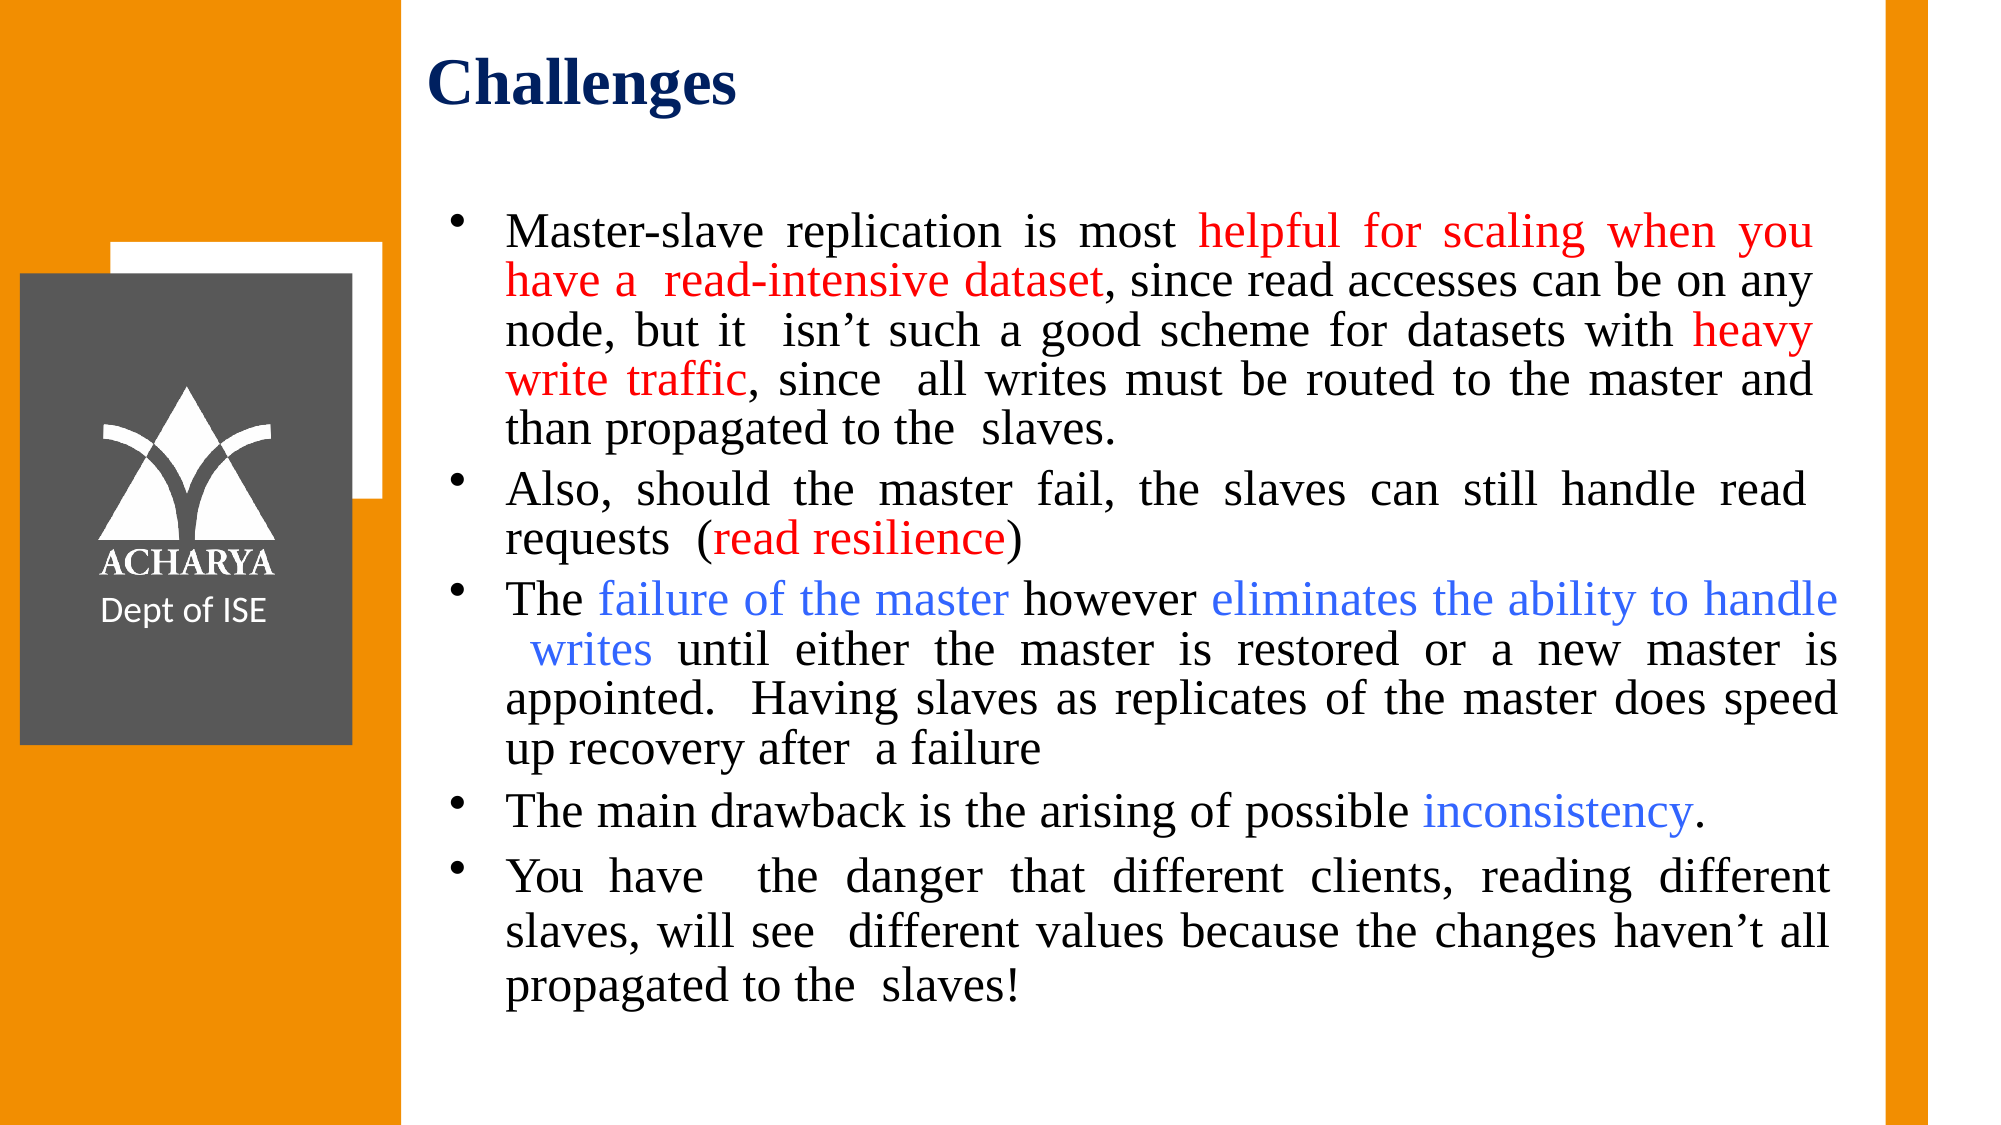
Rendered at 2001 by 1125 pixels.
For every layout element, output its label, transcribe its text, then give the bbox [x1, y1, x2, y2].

text_box Challenges [411, 30, 1239, 126]
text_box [19, 241, 383, 745]
text_box [1885, 0, 1928, 1125]
text_box [0, 0, 402, 1125]
text_box Master-slave replication is most helpful for scaling when you have a read-intensive dataset, since read accesses can be on any node, but it isn’t such a good scheme for datasets with heavy write traffic, since all writes must be routed to the master and than propagated to the slaves. Also, should the master fail, the slaves can still handle read requests (read resilience) The failure of the master however eliminates the ability to handle writes until either the master is restored or a new master is appointed. Having slaves as replicates of the master does speed up recovery after a failure The main drawback is the arising of possible inconsistency. You have the danger that different clients, reading different slaves, will see different values because the changes haven’t all propagated to the slaves! [432, 200, 1855, 1081]
